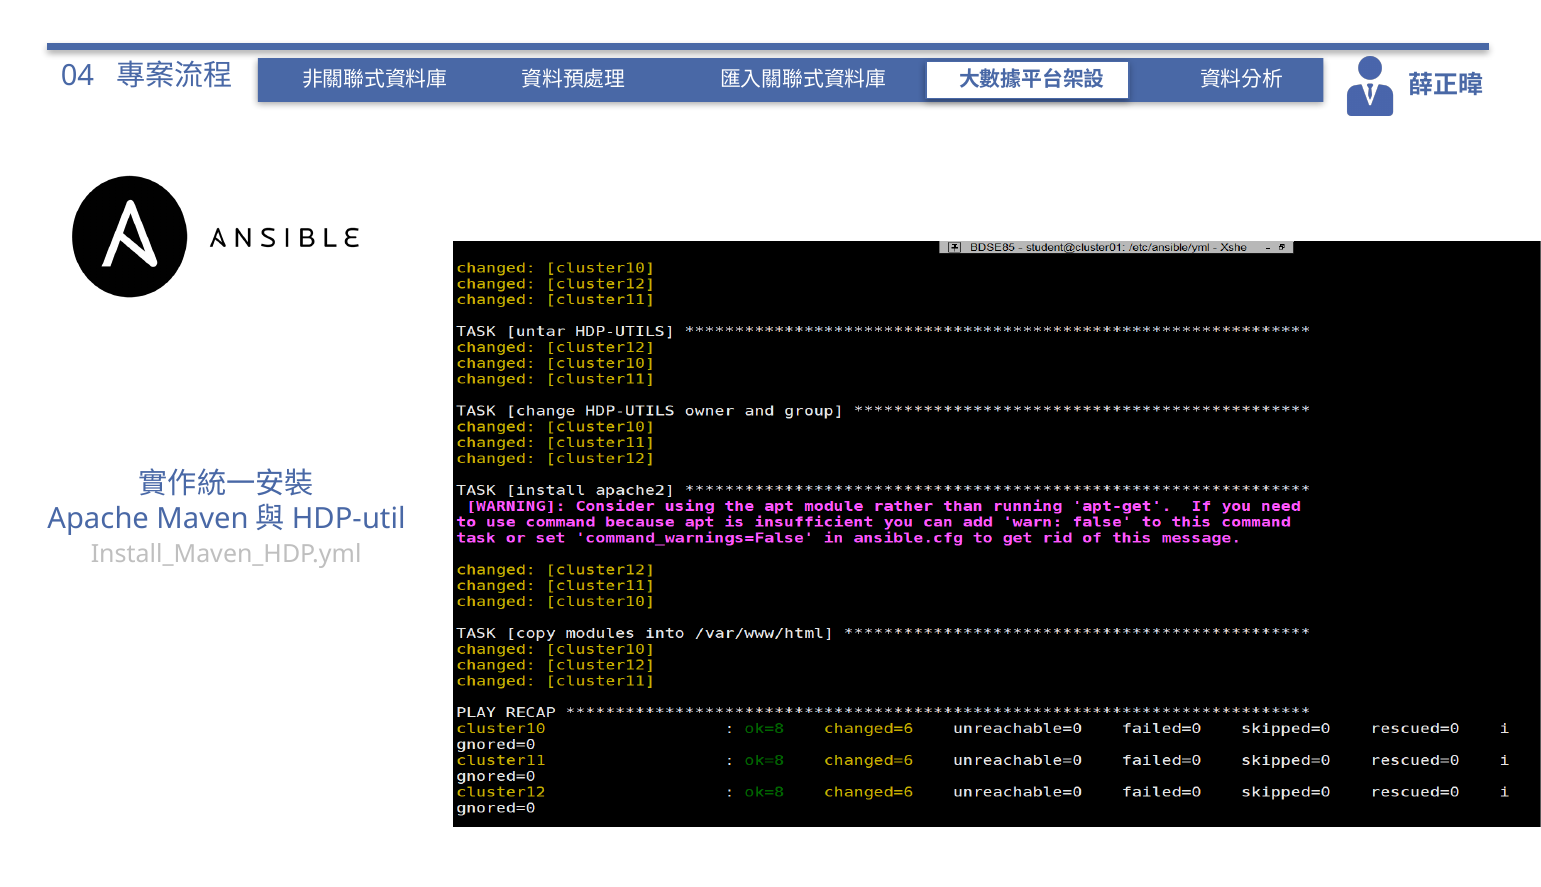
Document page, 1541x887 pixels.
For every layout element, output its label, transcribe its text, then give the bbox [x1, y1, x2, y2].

picture [46, 173, 389, 316]
text_box 資料預處理 [491, 58, 666, 99]
text_box [257, 57, 1324, 103]
text_box 非關聯式資料庫 [257, 58, 491, 98]
text_box 04 專案流程 [36, 49, 254, 99]
text_box 匯入關聯式資料庫 [693, 58, 921, 98]
picture [1340, 56, 1401, 117]
picture [452, 241, 1541, 828]
text_box 實作統一安裝 Apache Maven與HDP-util Install_Maven_HDP.yml [0, 456, 447, 575]
text_box 薛正暐 [1403, 61, 1512, 107]
text_box 大數據平台架設 [921, 58, 1142, 98]
text_box 資料分析 [1148, 58, 1335, 99]
